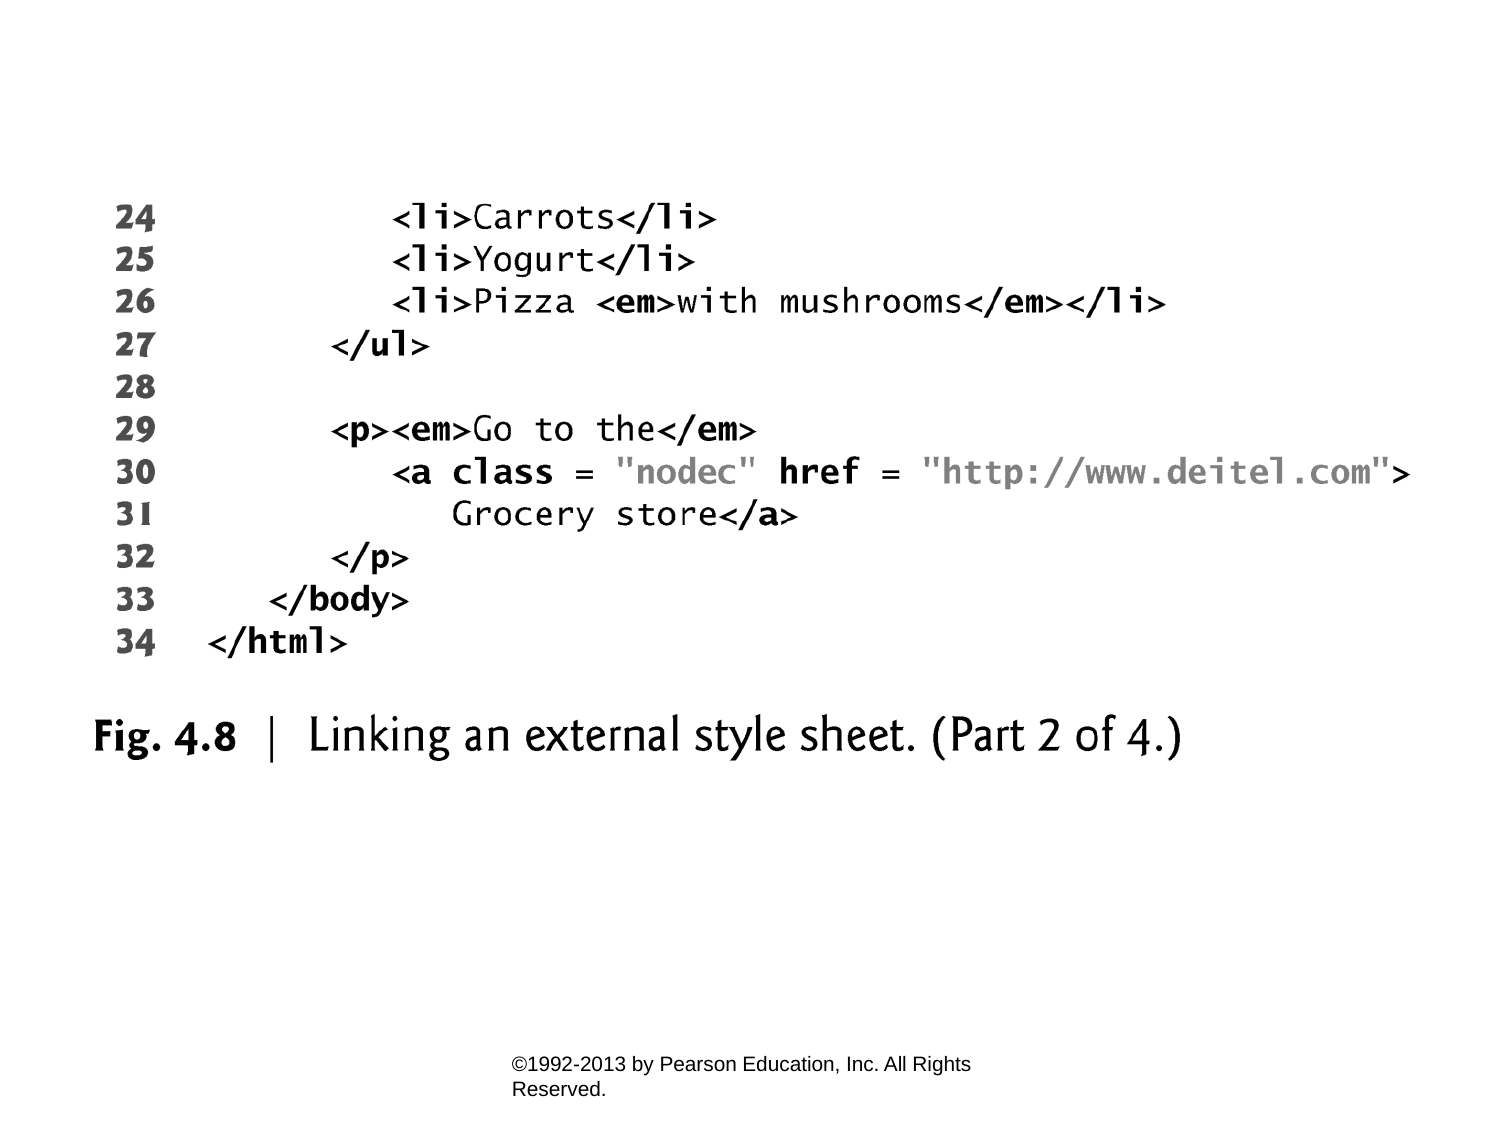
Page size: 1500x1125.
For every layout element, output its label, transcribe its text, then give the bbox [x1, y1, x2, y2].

footer ©1992-2013 by Pearson Education, Inc. All Rights Reserved. [496, 1042, 1004, 1103]
picture [28, 99, 1472, 788]
